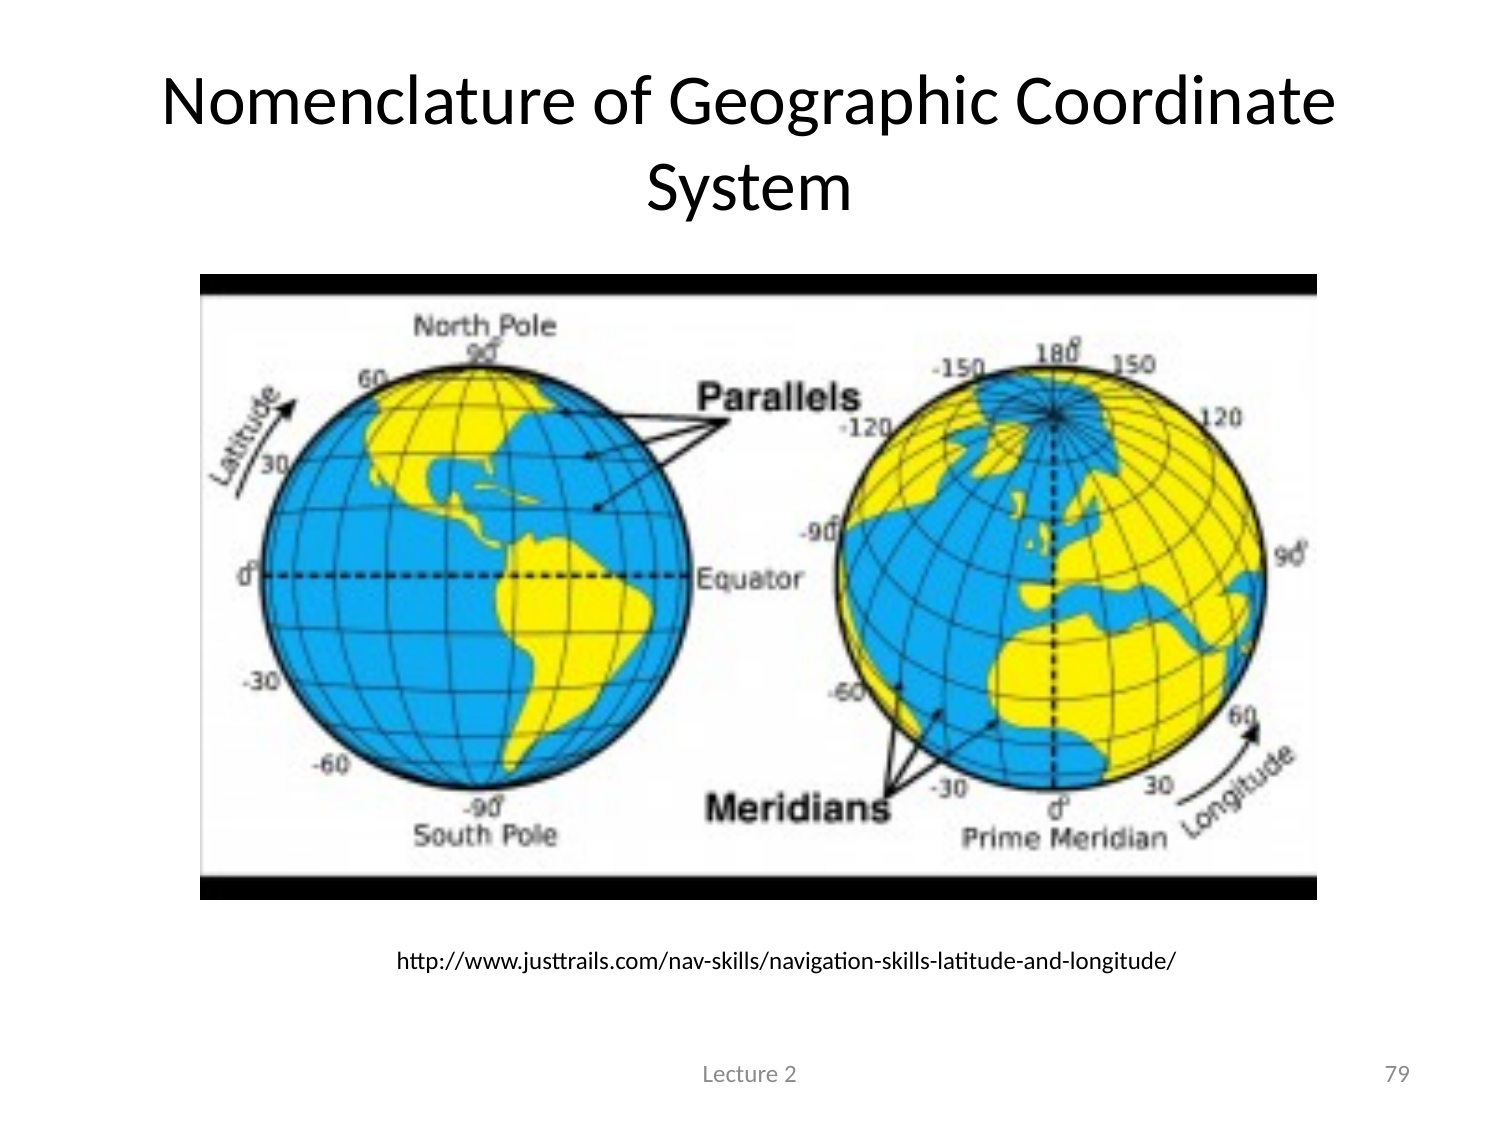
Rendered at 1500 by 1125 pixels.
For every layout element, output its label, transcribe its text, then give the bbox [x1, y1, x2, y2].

slide_number 79 [1074, 1042, 1425, 1103]
footer Lecture 2 [512, 1042, 988, 1103]
title Nomenclature of Geographic Coordinate System [75, 45, 1425, 233]
picture [199, 273, 1317, 900]
text_box http://www.justtrails.com/nav-skills/navigation-skills-latitude-and-longitude/ [212, 937, 1363, 983]
